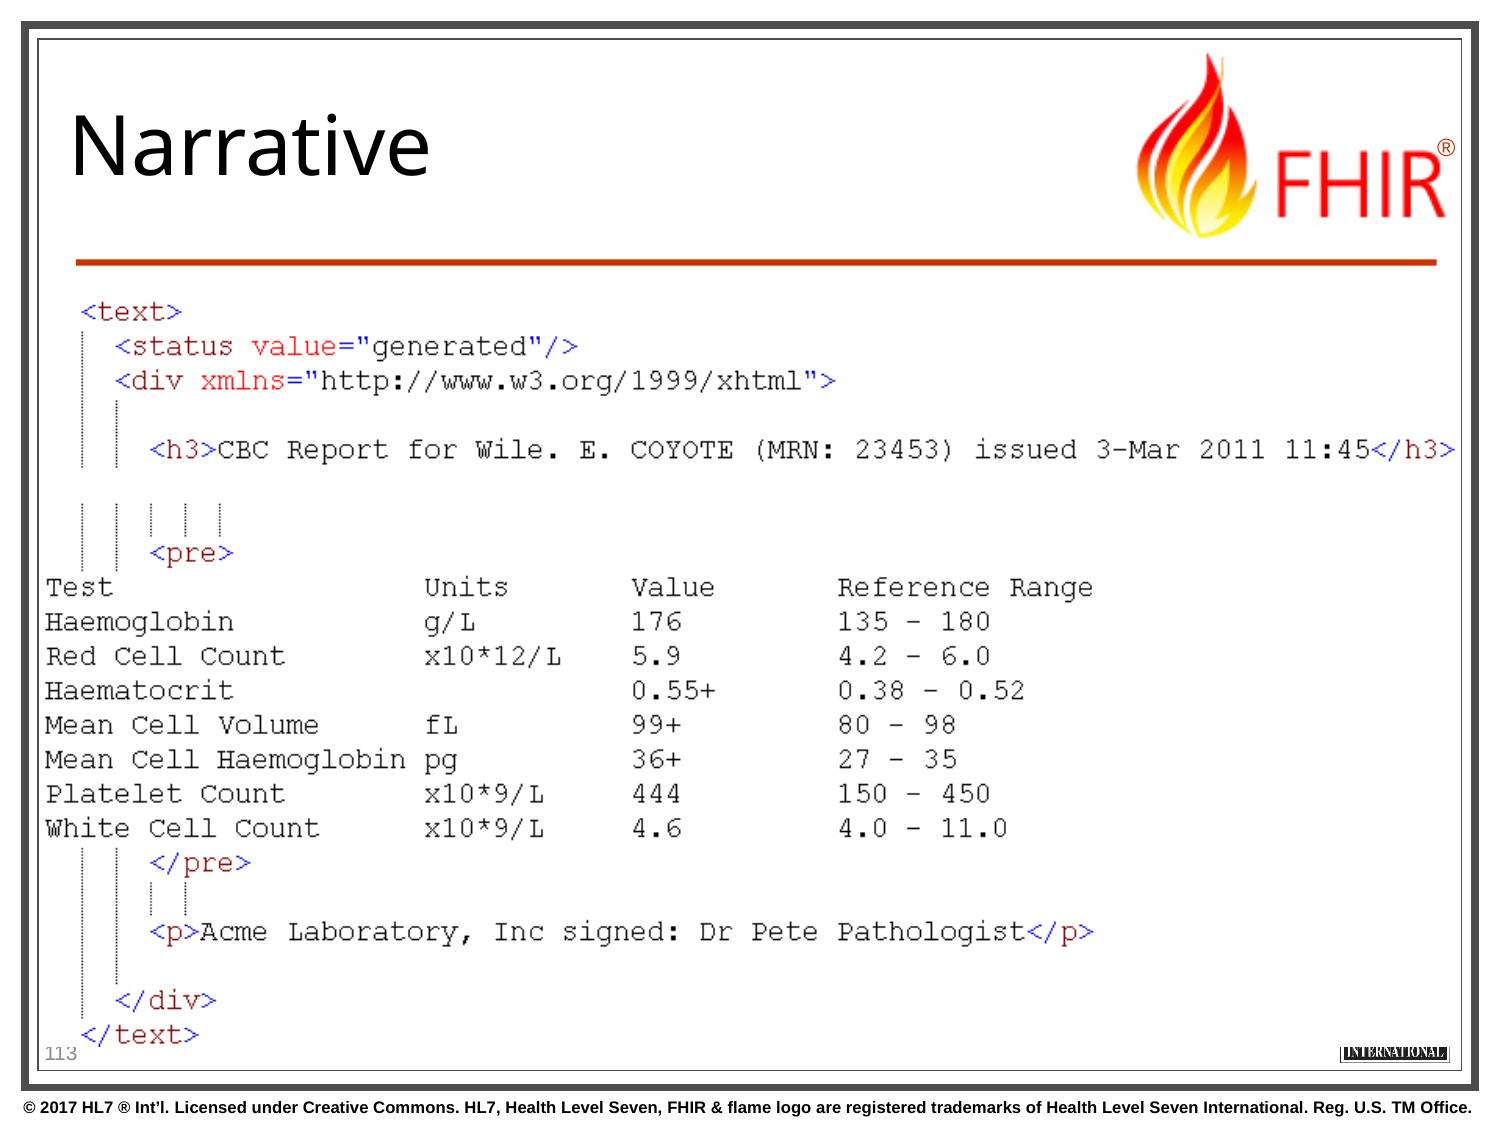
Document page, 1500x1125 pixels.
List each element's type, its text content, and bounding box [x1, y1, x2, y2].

picture [41, 299, 1458, 1063]
slide_number 113 [29, 1034, 148, 1071]
title Narrative [53, 54, 1128, 249]
picture [1124, 42, 1458, 249]
